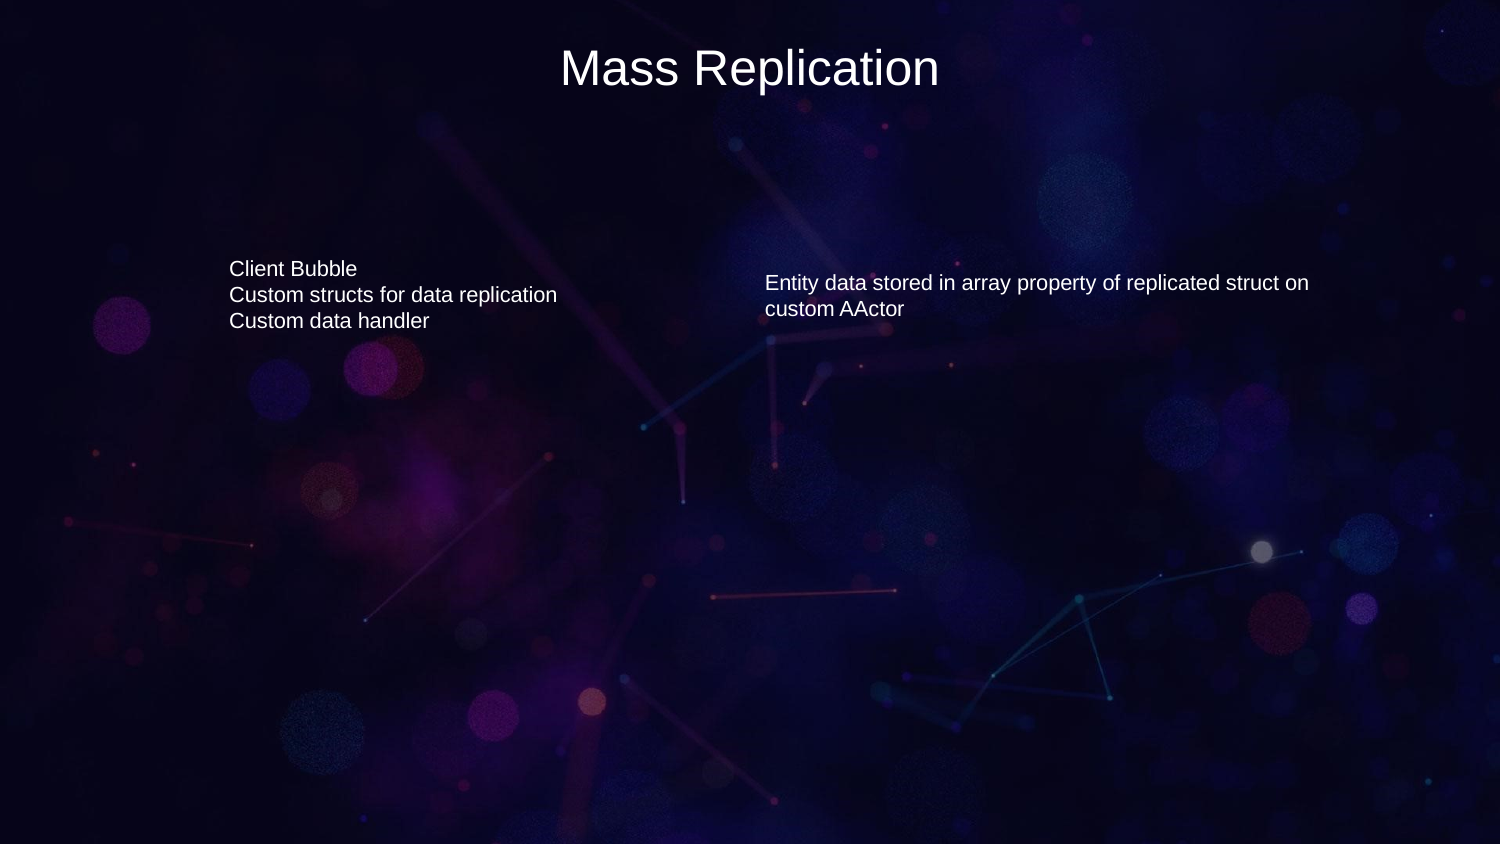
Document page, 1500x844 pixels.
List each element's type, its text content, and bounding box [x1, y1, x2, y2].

text_box Entity data stored in array property of replicated struct on custom AActor [749, 261, 1395, 329]
text_box Client Bubble Custom structs for data replication Custom data handler [214, 247, 671, 367]
text_box Mass Replication [544, 27, 955, 103]
picture [0, 0, 1500, 844]
